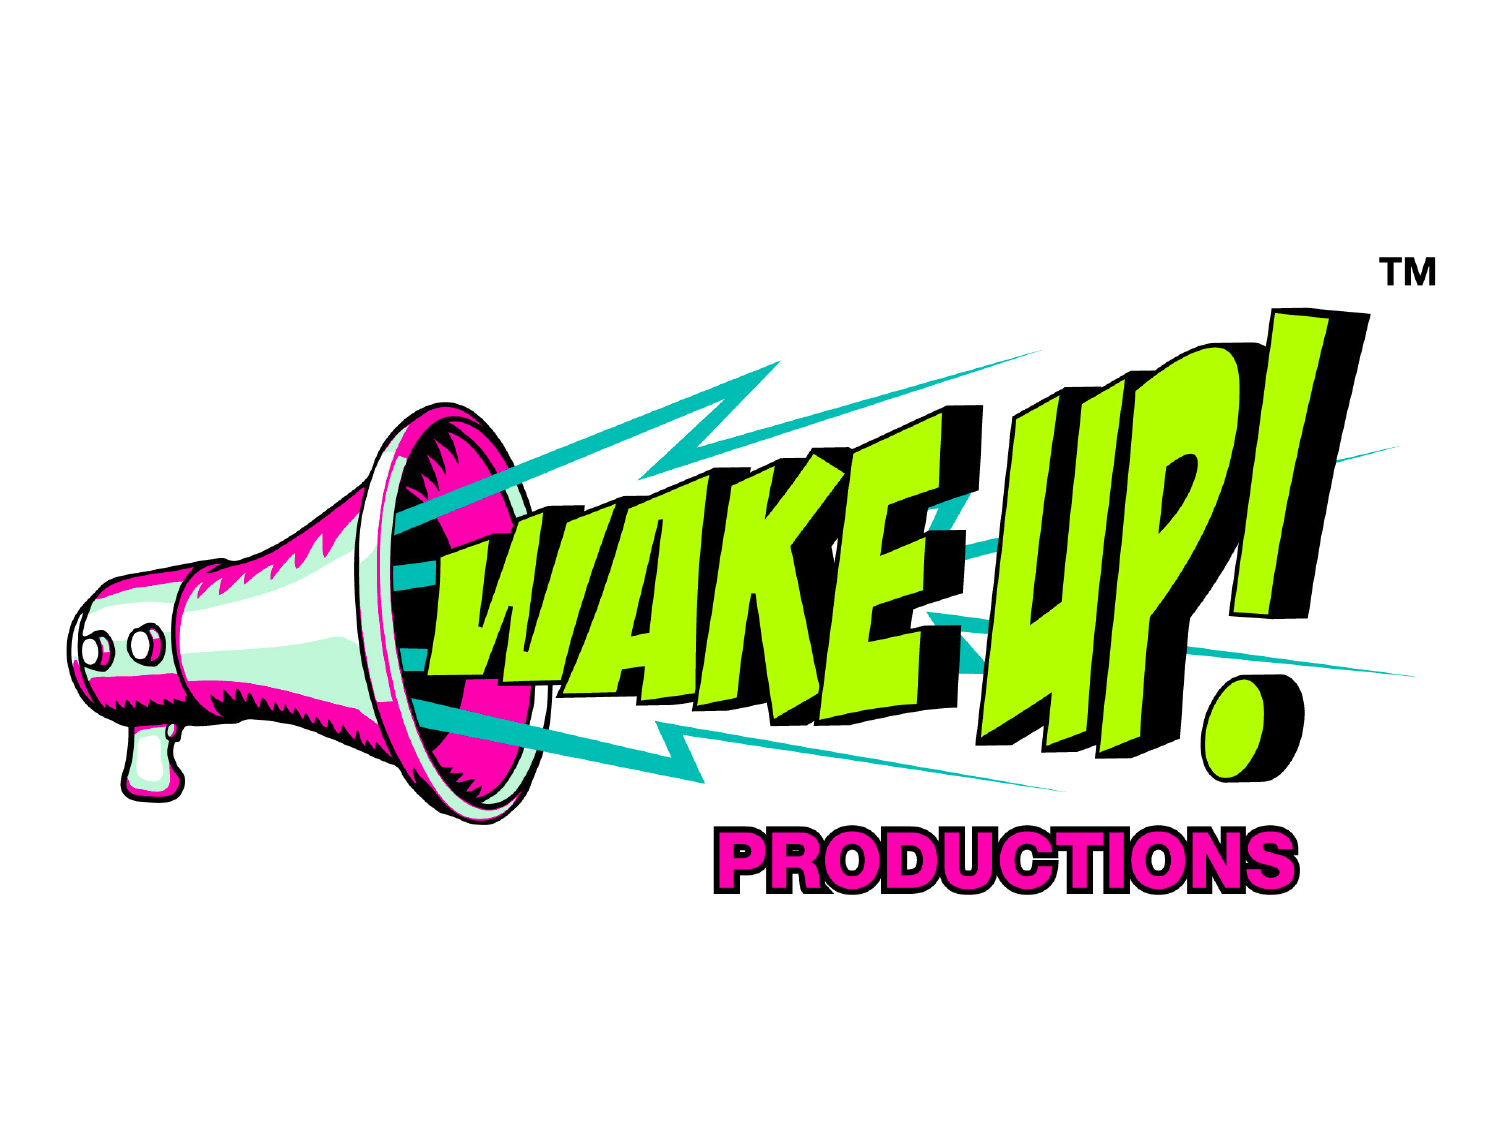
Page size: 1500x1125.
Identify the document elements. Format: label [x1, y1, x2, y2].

picture [4, 196, 1488, 953]
